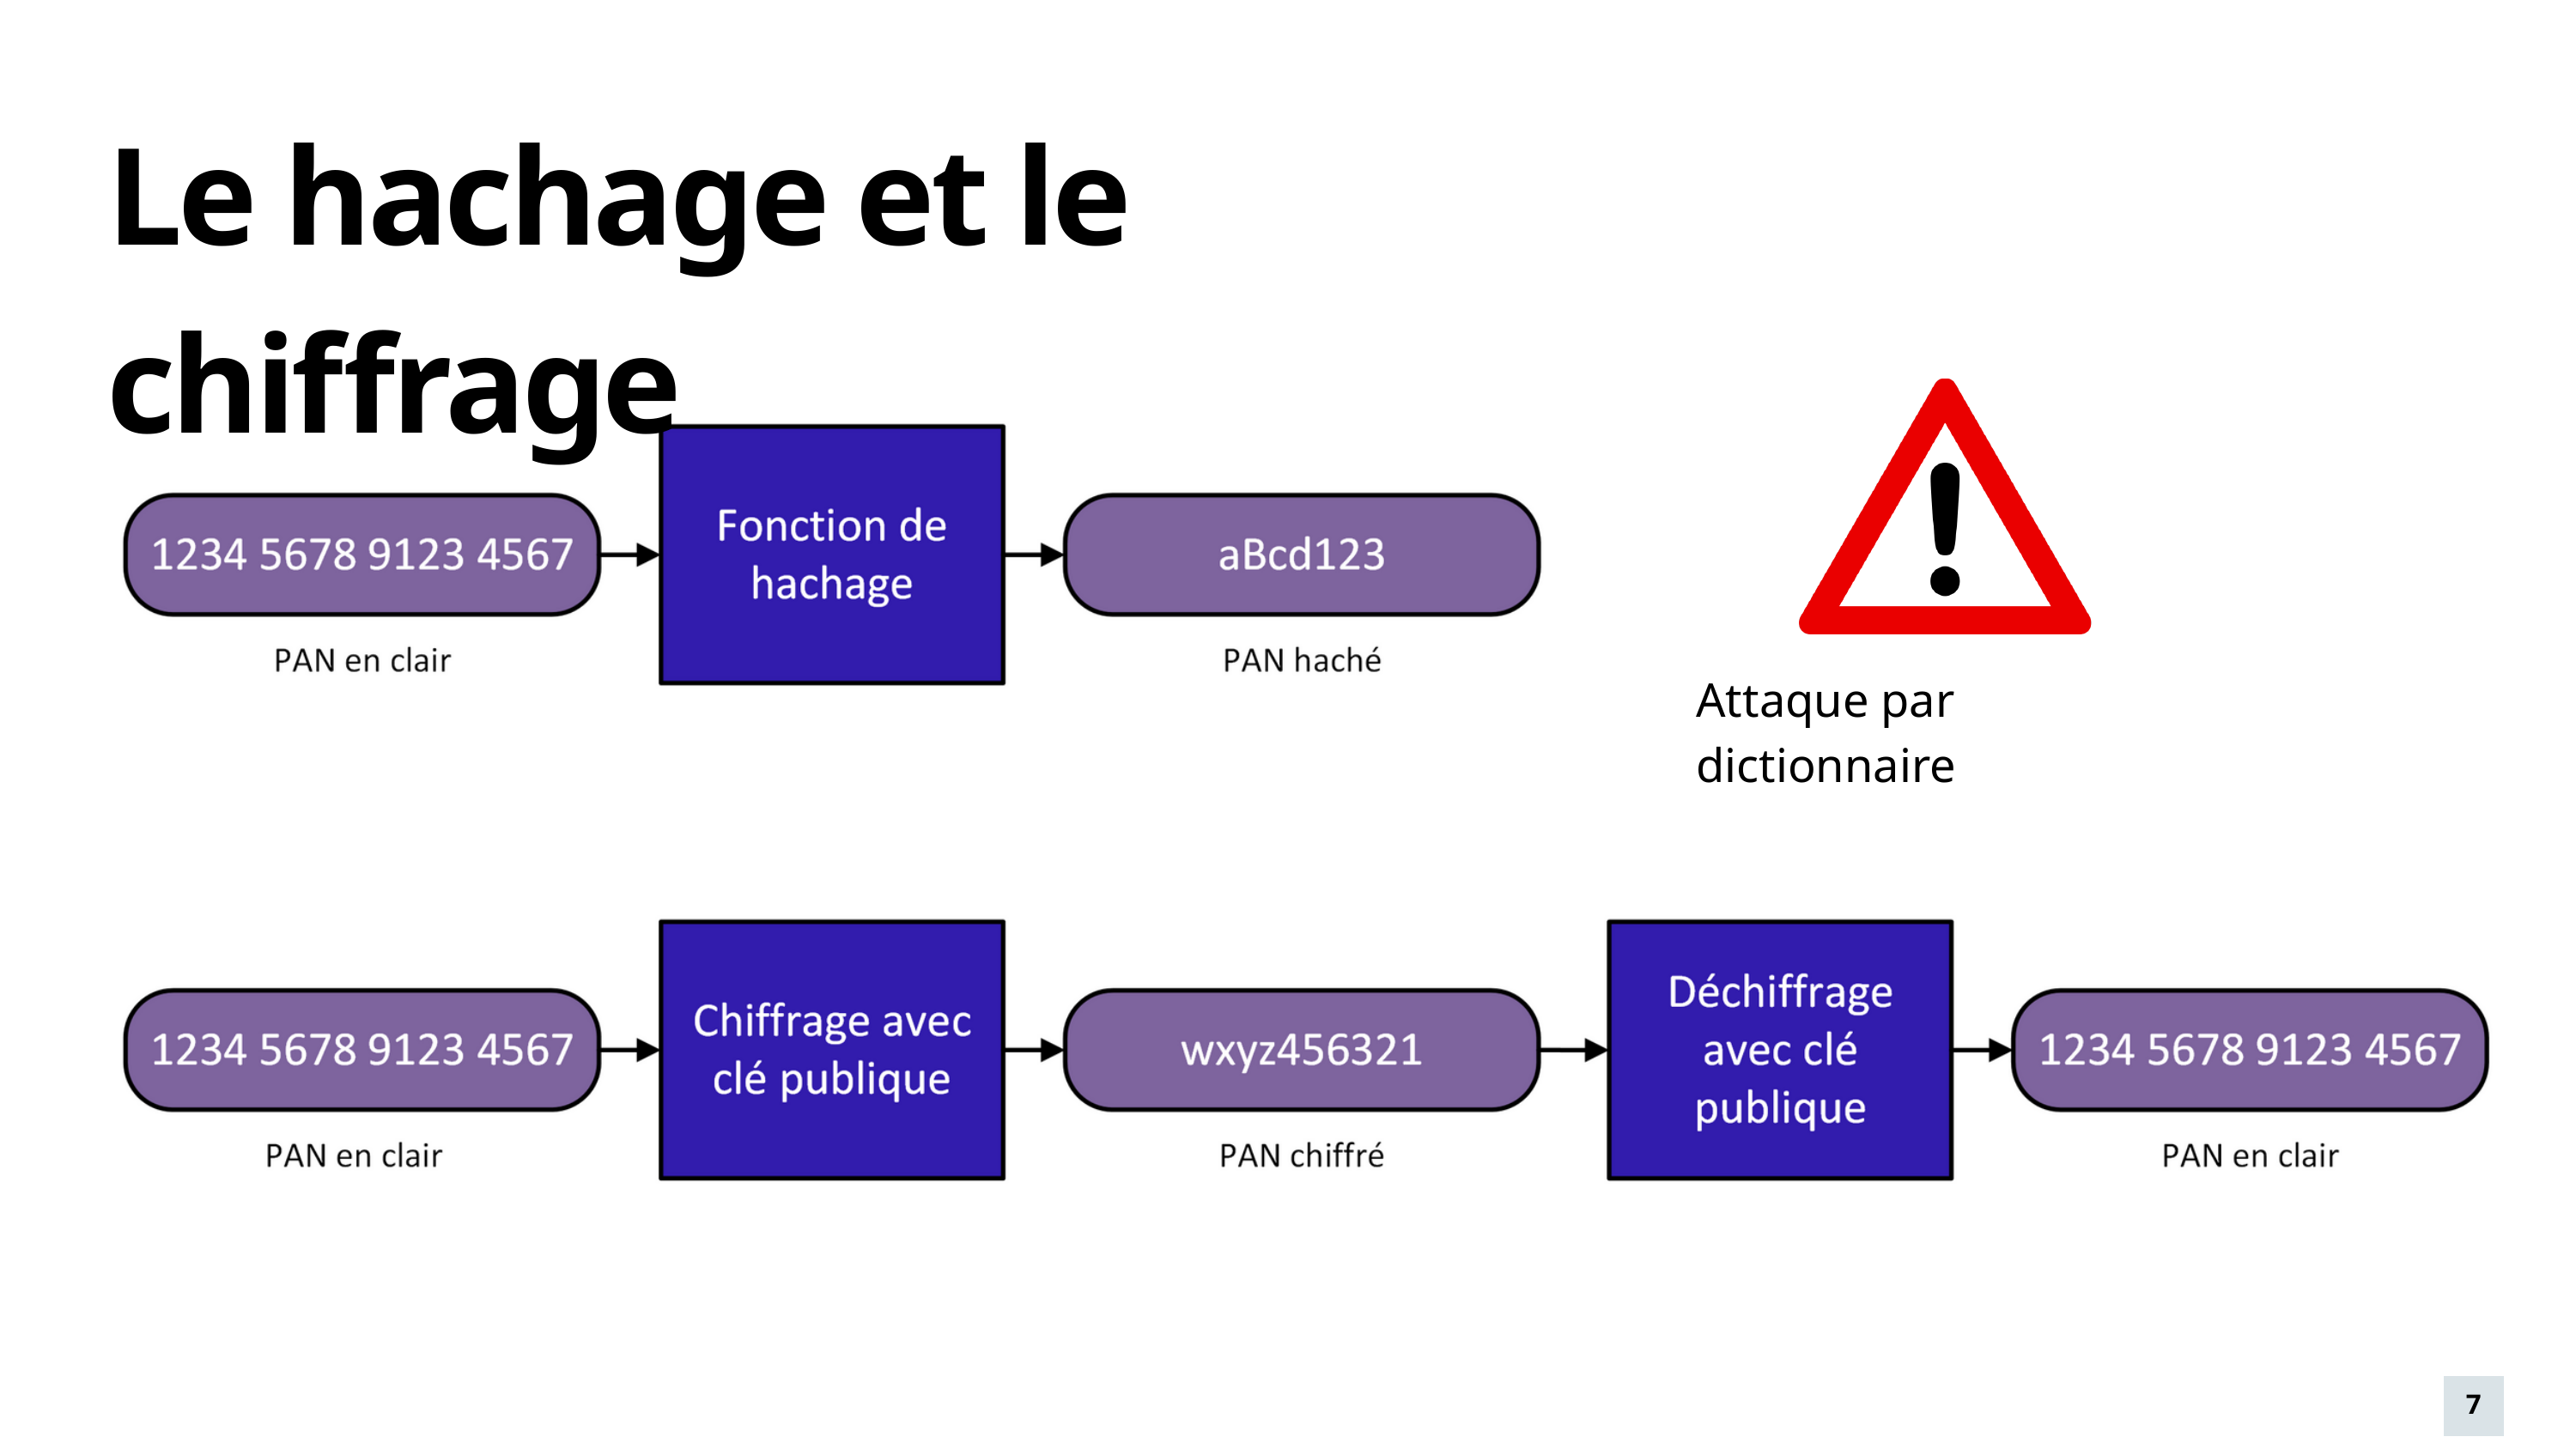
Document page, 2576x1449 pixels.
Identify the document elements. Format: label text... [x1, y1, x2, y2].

text_box [1798, 379, 2092, 634]
text_box Attaque par dictionnaire [1696, 661, 2195, 791]
text_box Le hachage et le chiffrage [106, 83, 1729, 460]
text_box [2443, 1375, 2504, 1437]
text_box [108, 409, 2504, 1210]
